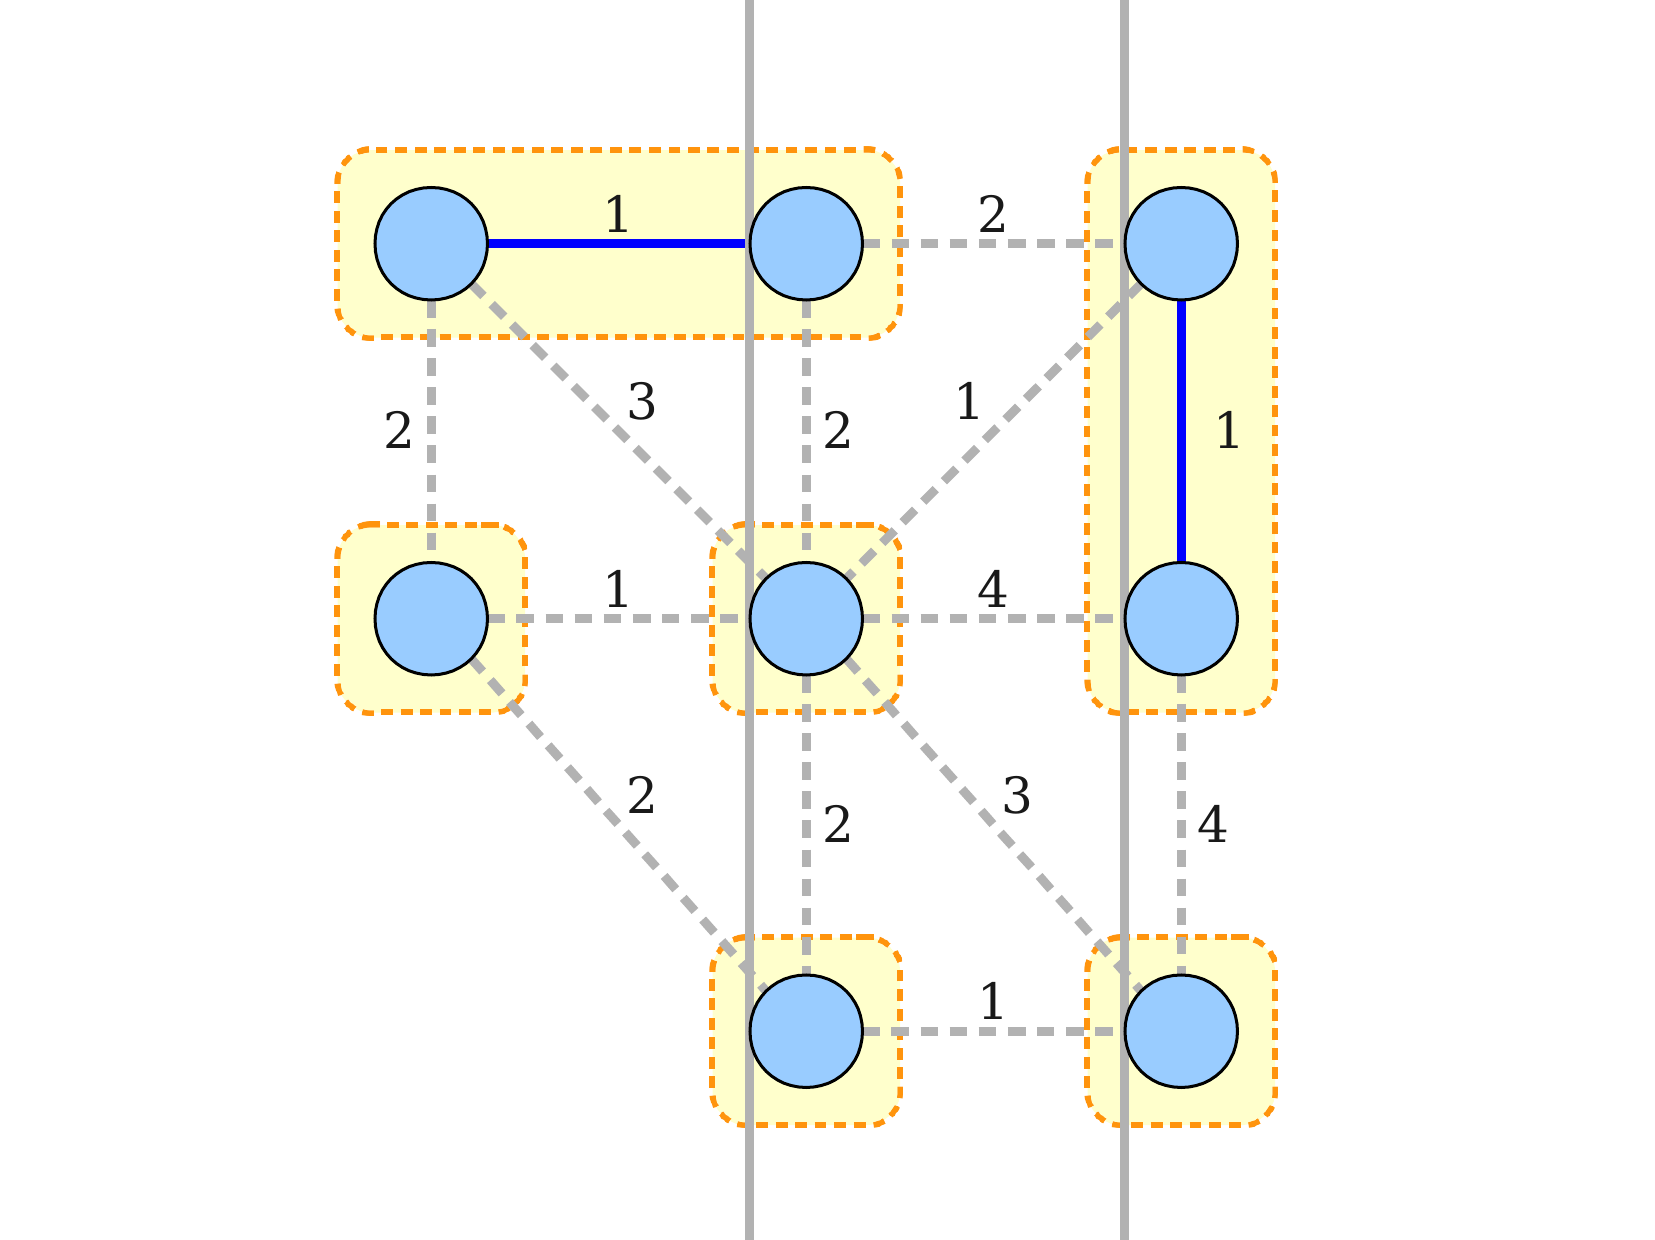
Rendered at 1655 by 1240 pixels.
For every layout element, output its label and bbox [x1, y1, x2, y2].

text_box [820, 396, 857, 459]
text_box [683, 897, 695, 911]
text_box [614, 427, 628, 440]
text_box [606, 810, 618, 824]
text_box [553, 365, 566, 379]
text_box [664, 875, 676, 890]
text_box [951, 367, 988, 430]
text_box [676, 489, 690, 502]
text_box [1067, 345, 1080, 358]
text_box [964, 448, 978, 461]
text_box [655, 468, 669, 482]
text_box [984, 427, 998, 440]
text_box [1046, 365, 1060, 379]
text_box [624, 367, 661, 430]
text_box [1058, 897, 1071, 911]
text_box [975, 971, 1012, 1030]
text_box [999, 761, 1036, 824]
text_box [594, 406, 607, 420]
text_box [923, 745, 935, 759]
text_box [975, 180, 1026, 244]
text_box [334, 521, 535, 716]
text_box [1077, 919, 1090, 933]
text_box [600, 555, 651, 619]
text_box [923, 489, 936, 502]
text_box [943, 468, 957, 482]
text_box [975, 555, 1026, 619]
text_box [1000, 832, 1013, 846]
text_box [903, 723, 916, 738]
text_box [528, 723, 541, 738]
text_box [961, 789, 974, 803]
text_box [635, 448, 649, 461]
text_box [381, 396, 418, 459]
text_box [625, 832, 638, 846]
text_box [567, 767, 580, 781]
text_box [1019, 854, 1032, 868]
text_box [902, 509, 916, 523]
text_box [820, 790, 857, 853]
text_box [942, 767, 955, 781]
text_box [624, 761, 661, 824]
text_box [1195, 790, 1232, 853]
text_box [586, 788, 599, 803]
text_box [548, 745, 561, 759]
text_box [1005, 406, 1019, 420]
text_box [334, 0, 910, 1240]
text_box [1026, 386, 1039, 399]
text_box [532, 345, 546, 358]
text_box [573, 386, 587, 399]
text_box [644, 854, 657, 868]
text_box [1084, 0, 1278, 1240]
text_box [1039, 875, 1051, 890]
text_box [702, 919, 715, 933]
text_box [981, 810, 993, 825]
